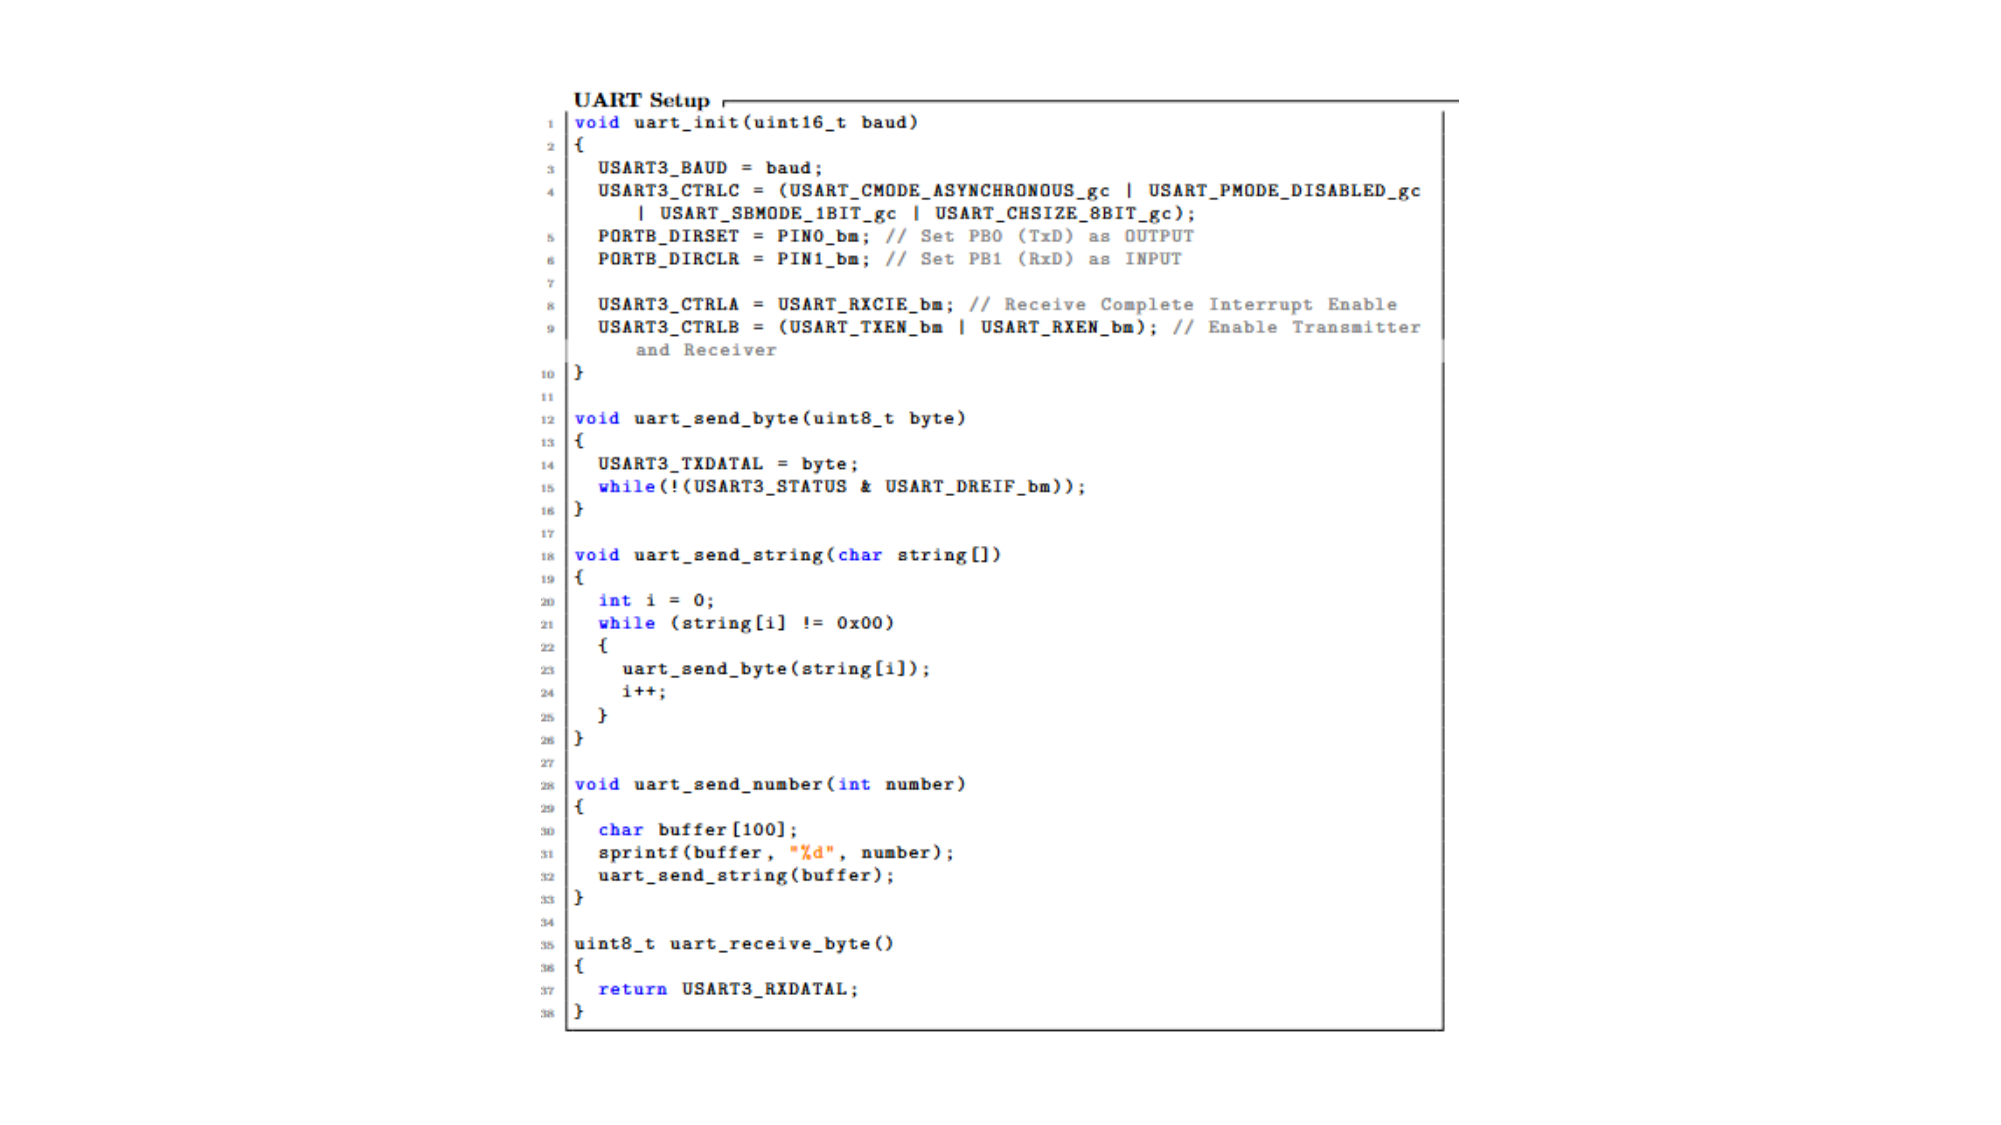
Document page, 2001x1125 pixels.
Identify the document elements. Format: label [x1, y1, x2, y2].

picture [540, 81, 1460, 1044]
